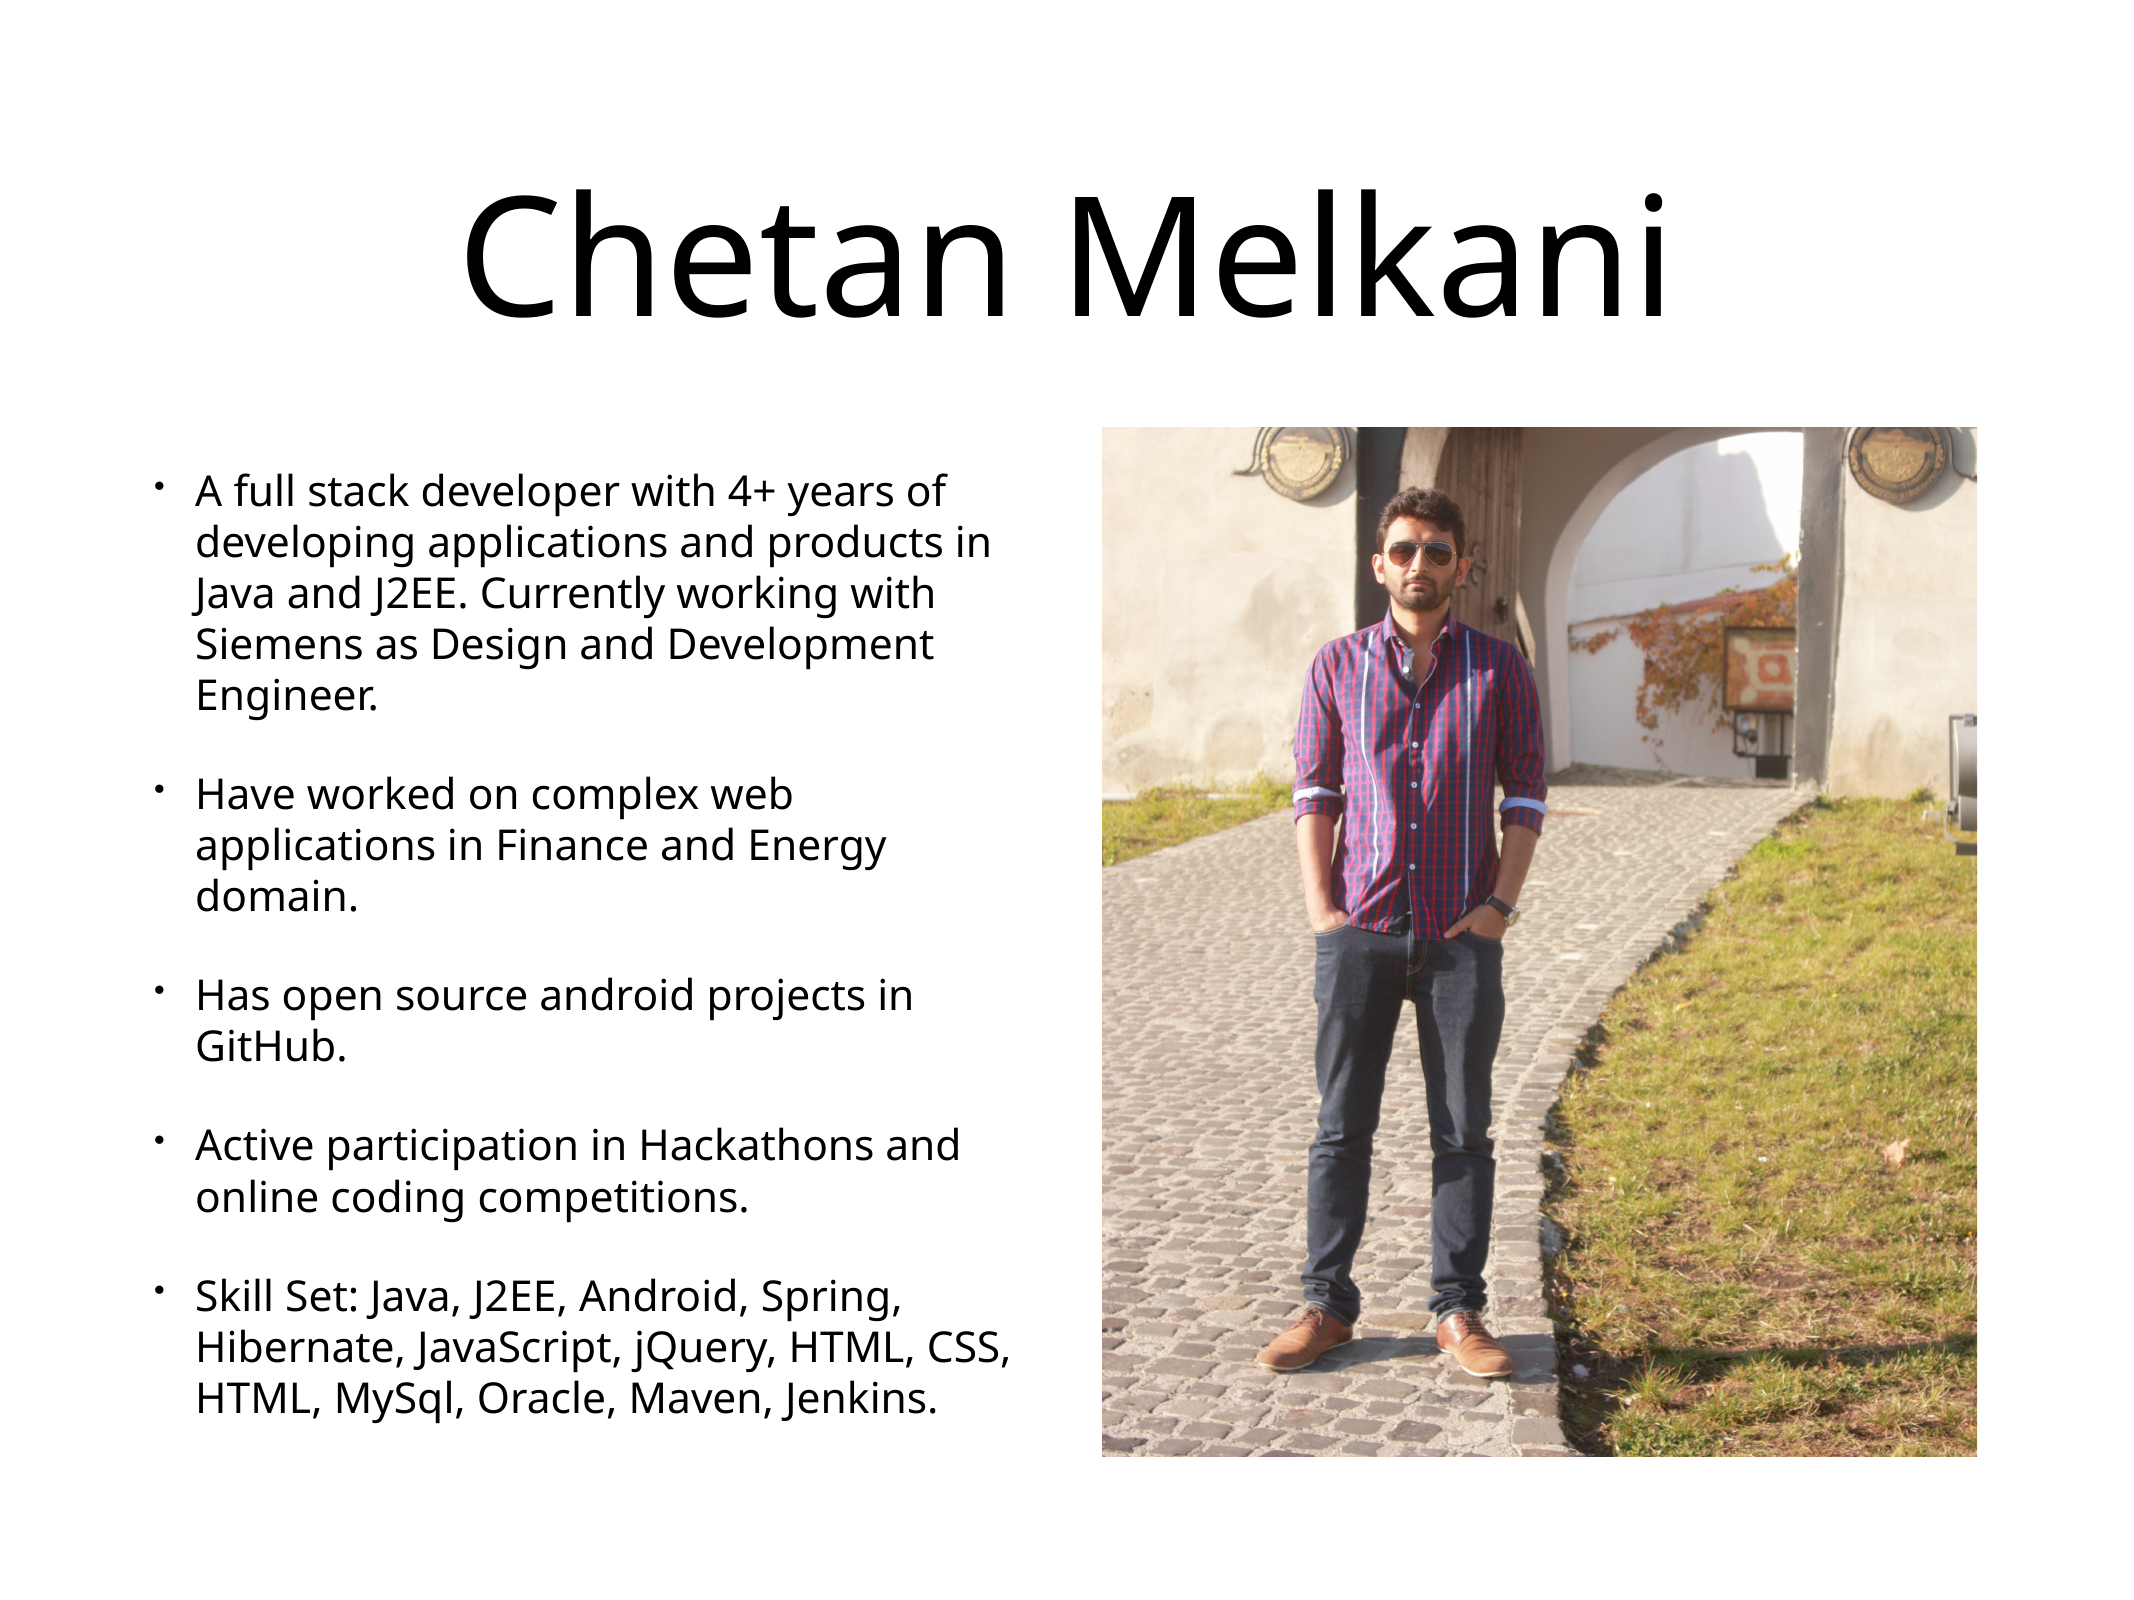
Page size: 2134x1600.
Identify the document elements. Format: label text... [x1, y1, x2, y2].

title Chetan Melkani [155, 72, 1978, 428]
picture [1101, 426, 1978, 1457]
list A full stack developer with 4+ years of developing applications and products in Java and J2EE. Currently working with Siemens as Design and Development Engineer. Have worked on complex web applications in Finance and Energy domain. Has open source android projects in GitHub. Active participation in Hackathons and online coding competitions. Skill Set: Java, J2EE, Android, Spring, Hibernate, JavaScript, jQuery, HTML, CSS, HTML, MySql, Oracle, Maven, Jenkins. [153, 426, 1030, 1459]
